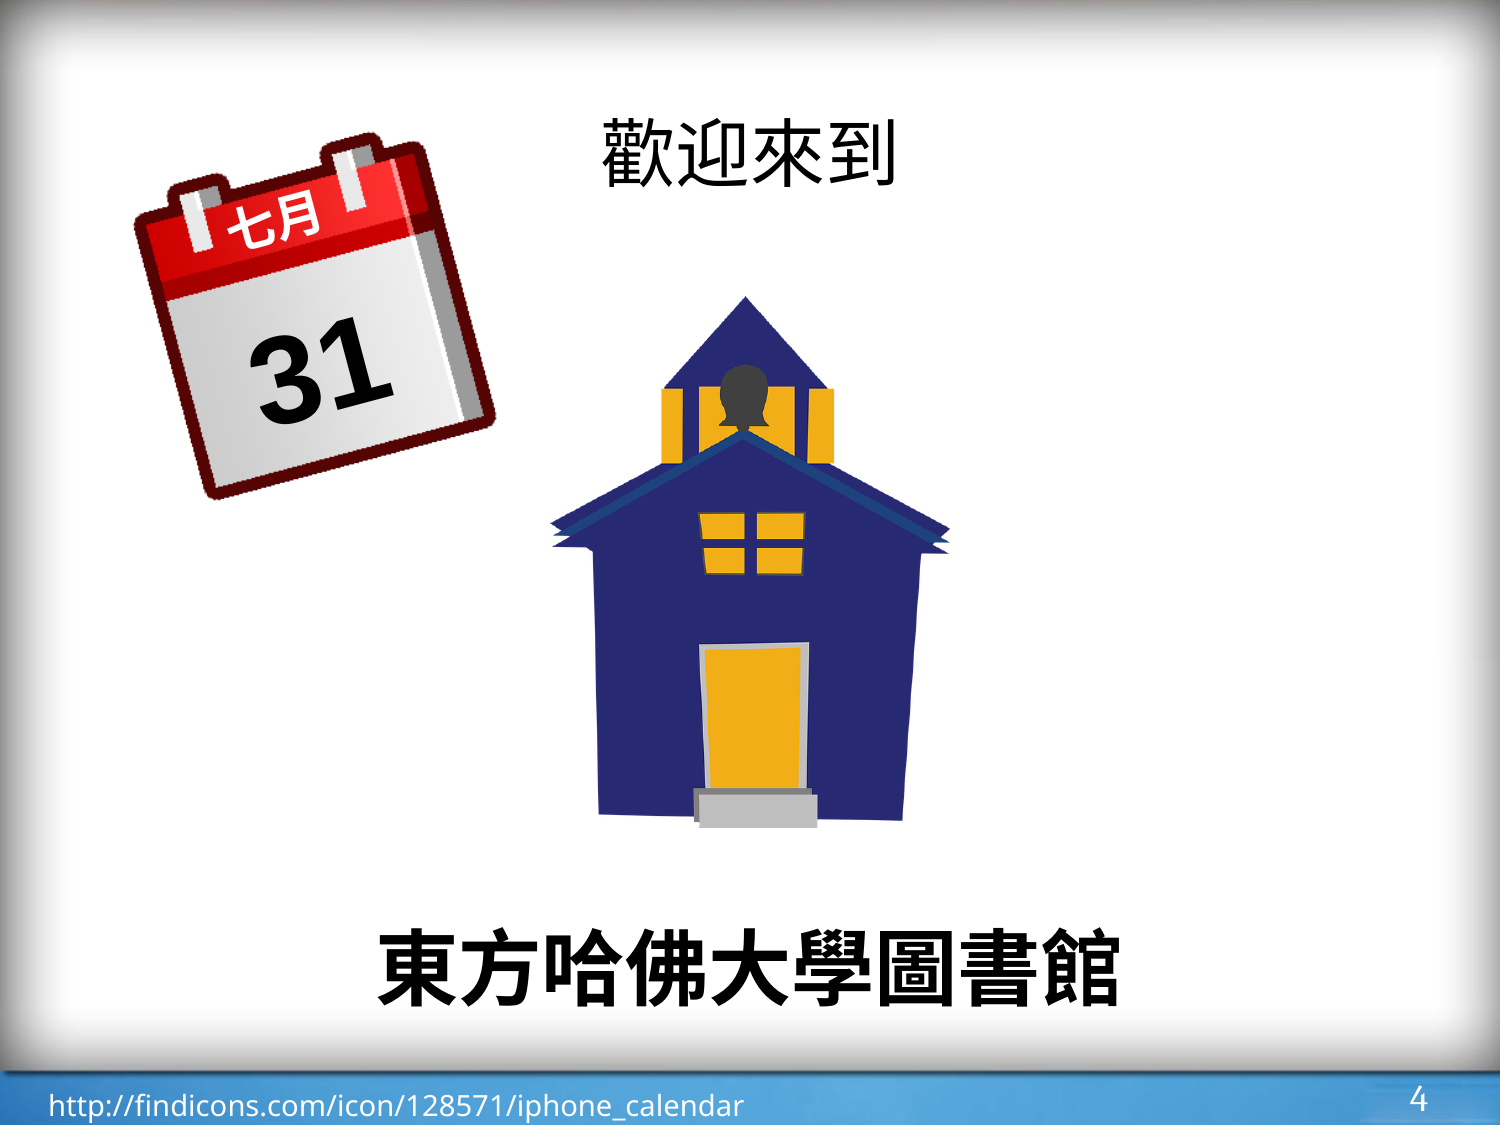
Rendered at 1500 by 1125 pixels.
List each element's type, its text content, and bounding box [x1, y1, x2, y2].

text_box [153, 153, 470, 469]
title 東方哈佛大學圖書館 [78, 819, 1422, 1024]
slide_number ‹#› [1350, 1074, 1488, 1118]
subtitle http://findicons.com/icon/128571/iphone_calendar [3, 1080, 1361, 1125]
text_box 歡迎來到 [275, 49, 1225, 254]
picture [0, 0, 1500, 1125]
